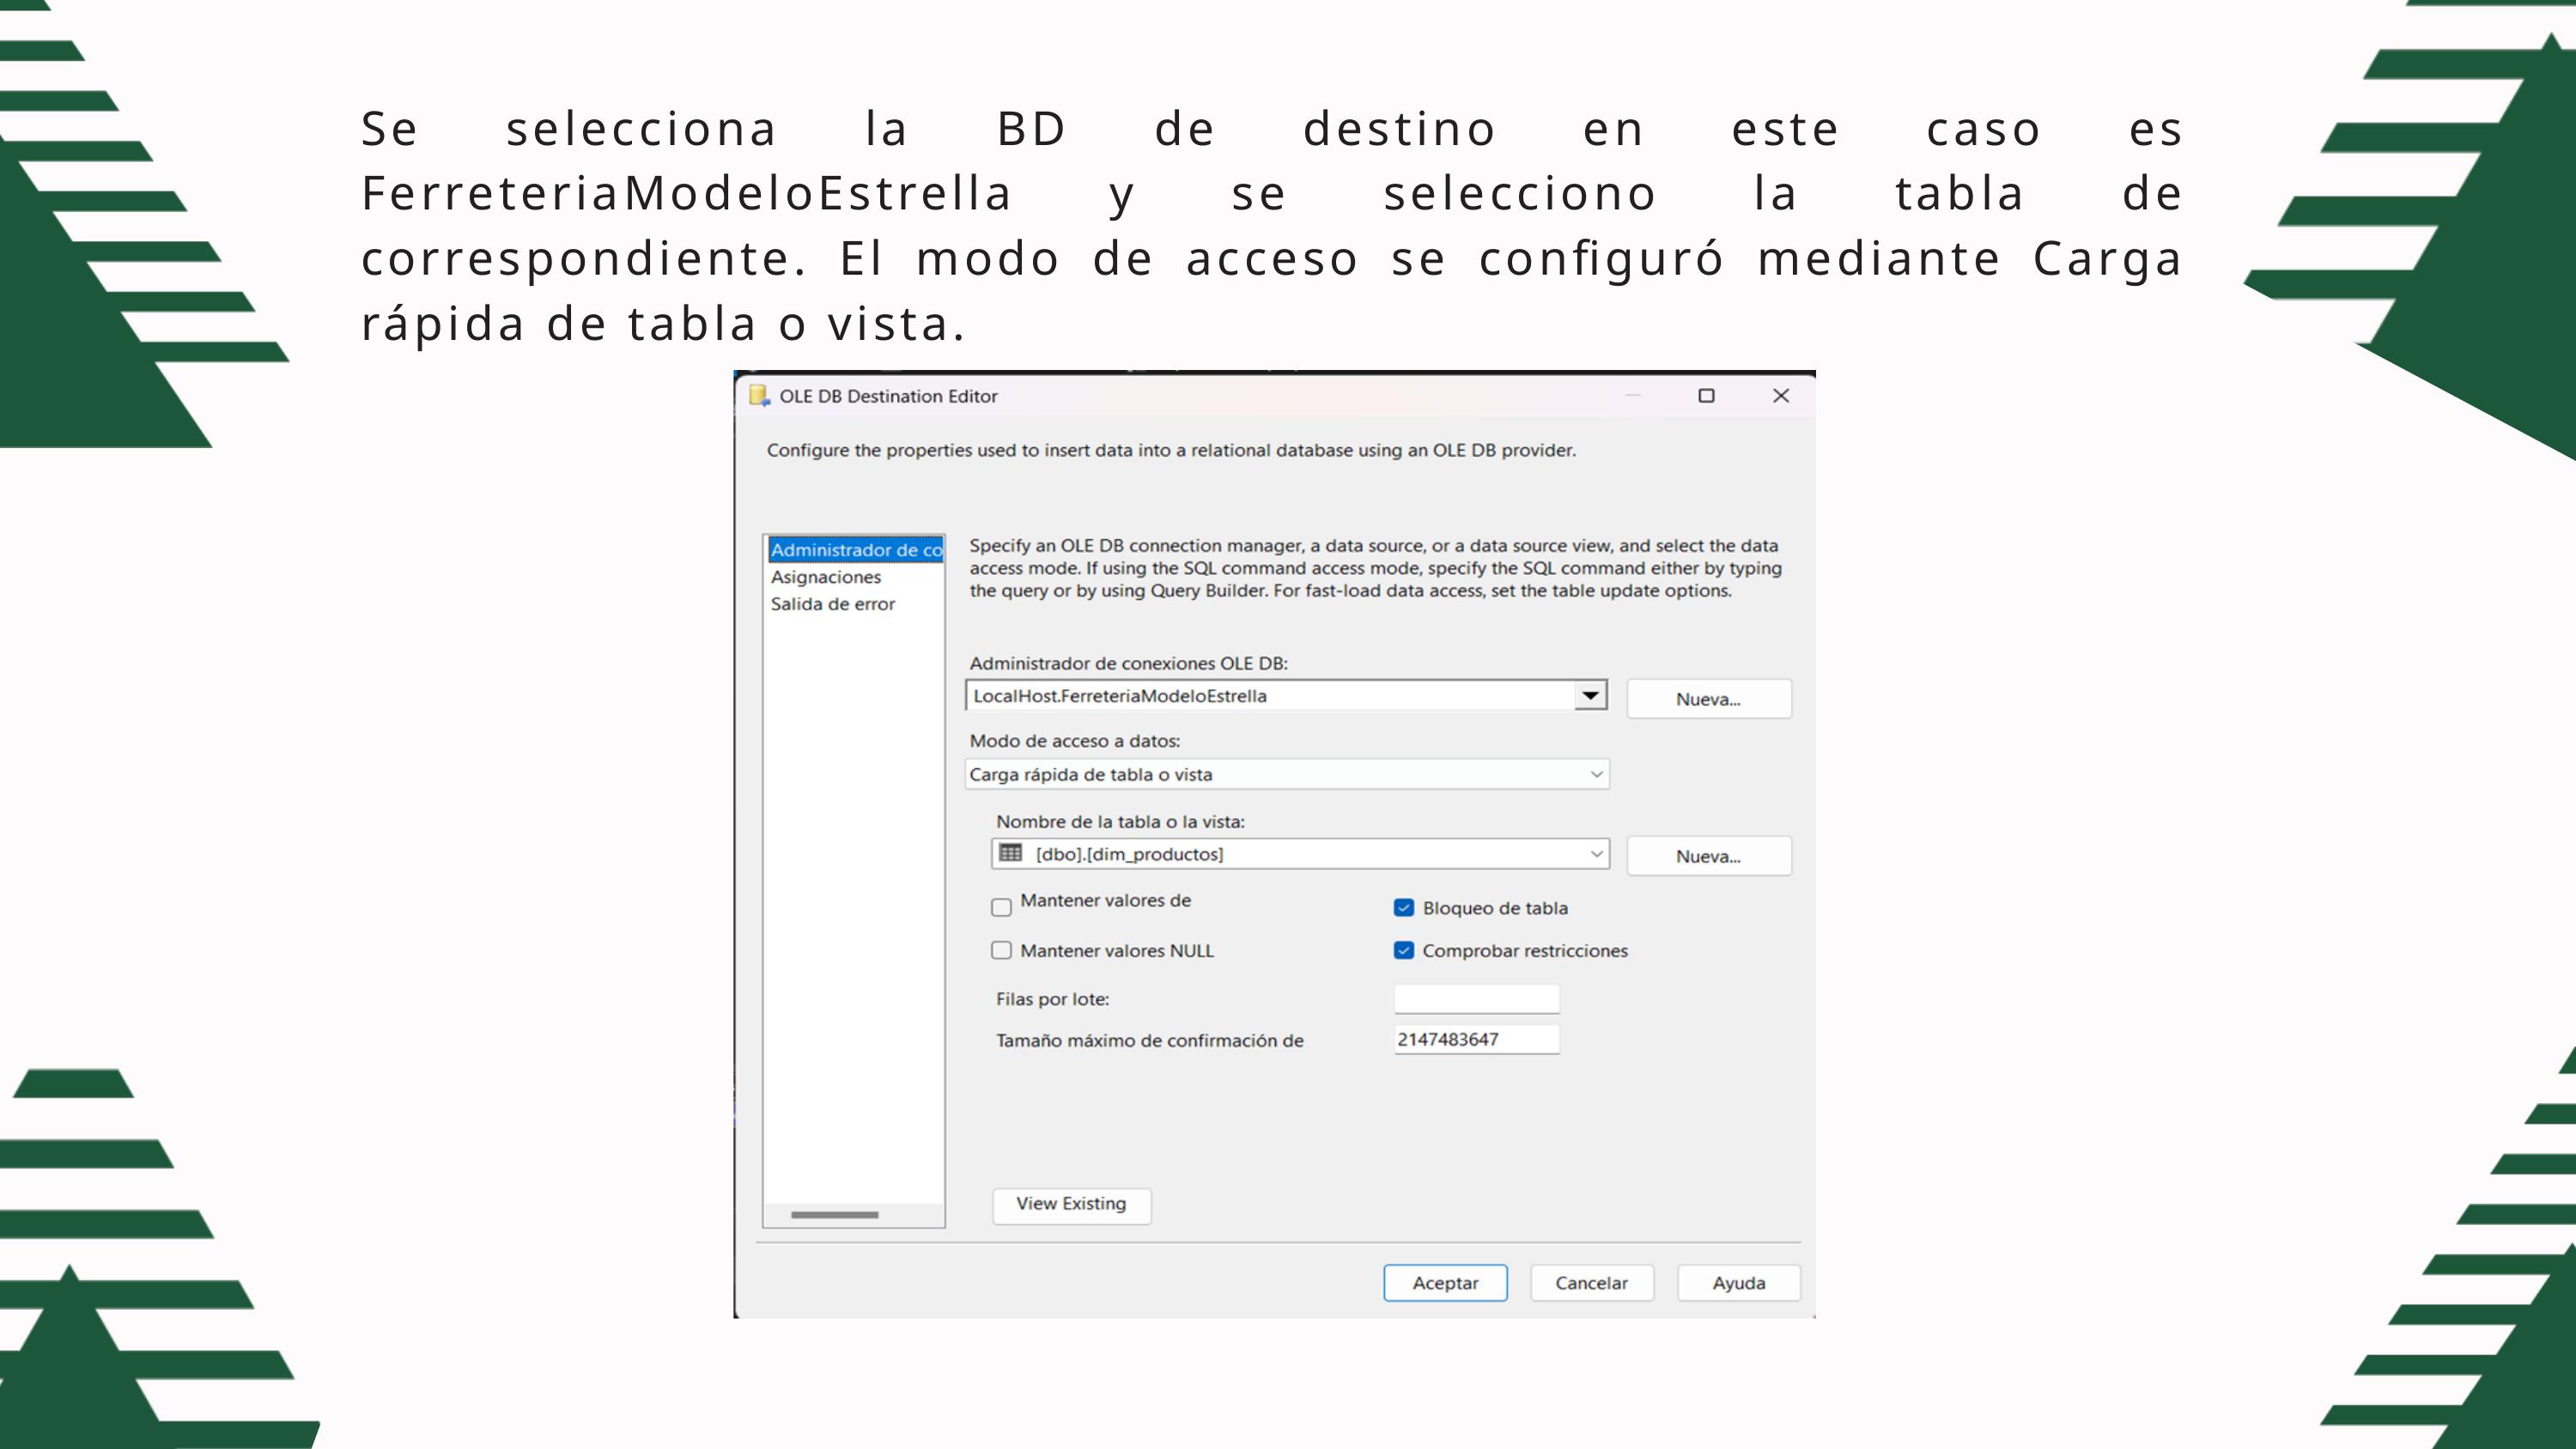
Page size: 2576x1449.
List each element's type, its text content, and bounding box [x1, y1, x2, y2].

text_box [733, 370, 1817, 1319]
text_box [0, 1013, 416, 1449]
text_box [2192, 0, 2576, 461]
text_box [2286, 1046, 2576, 1449]
text_box [0, 0, 290, 448]
text_box Se selecciona la BD de destino en este caso es FerreteriaModeloEstrella y se selecciono la tabla de correspondiente. El modo de acceso se configuró mediante Carga rápida de tabla o vista. [361, 89, 2190, 350]
